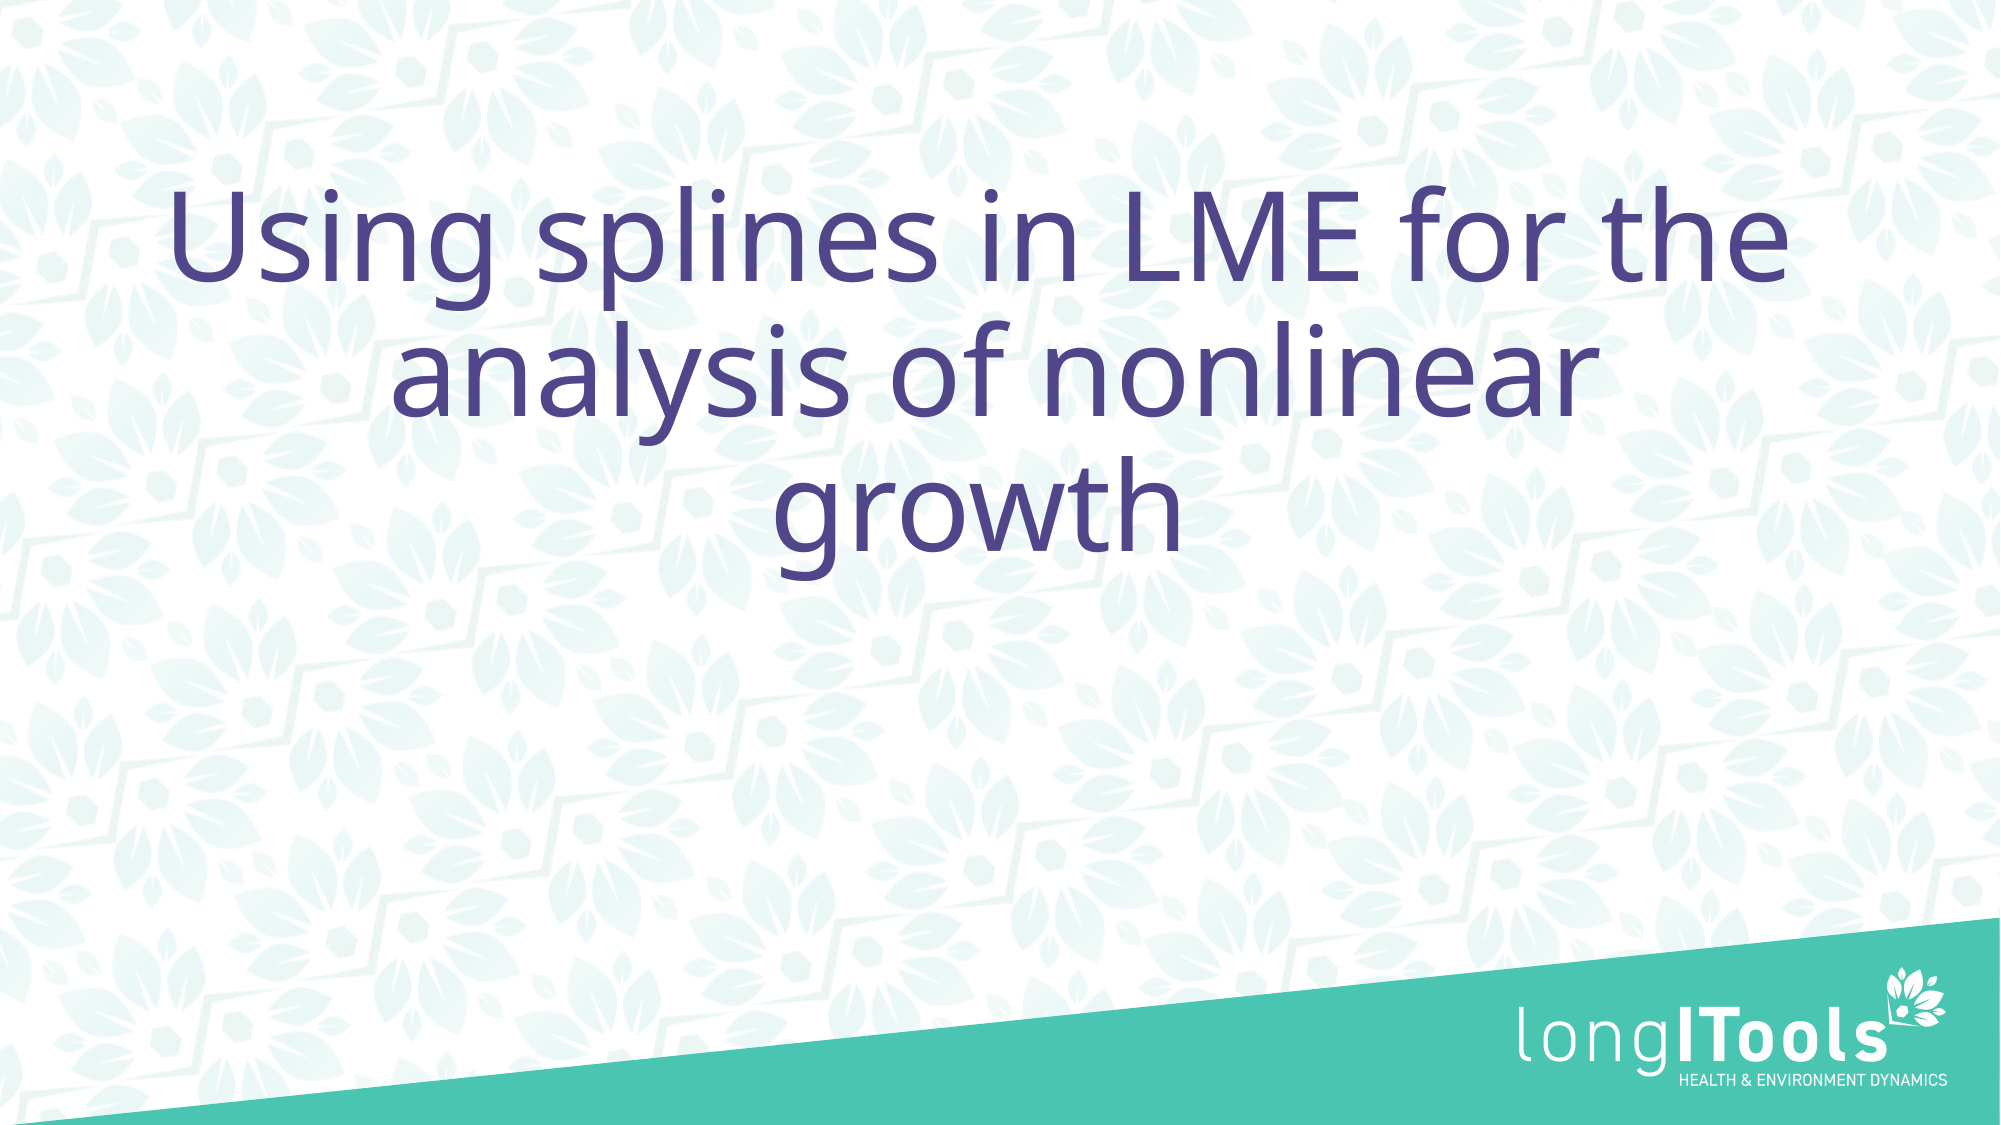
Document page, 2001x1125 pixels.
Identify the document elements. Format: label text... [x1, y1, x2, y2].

picture [1519, 967, 1947, 1086]
title Using splines in LME for the analysis of nonlinear growth [136, 280, 1823, 587]
